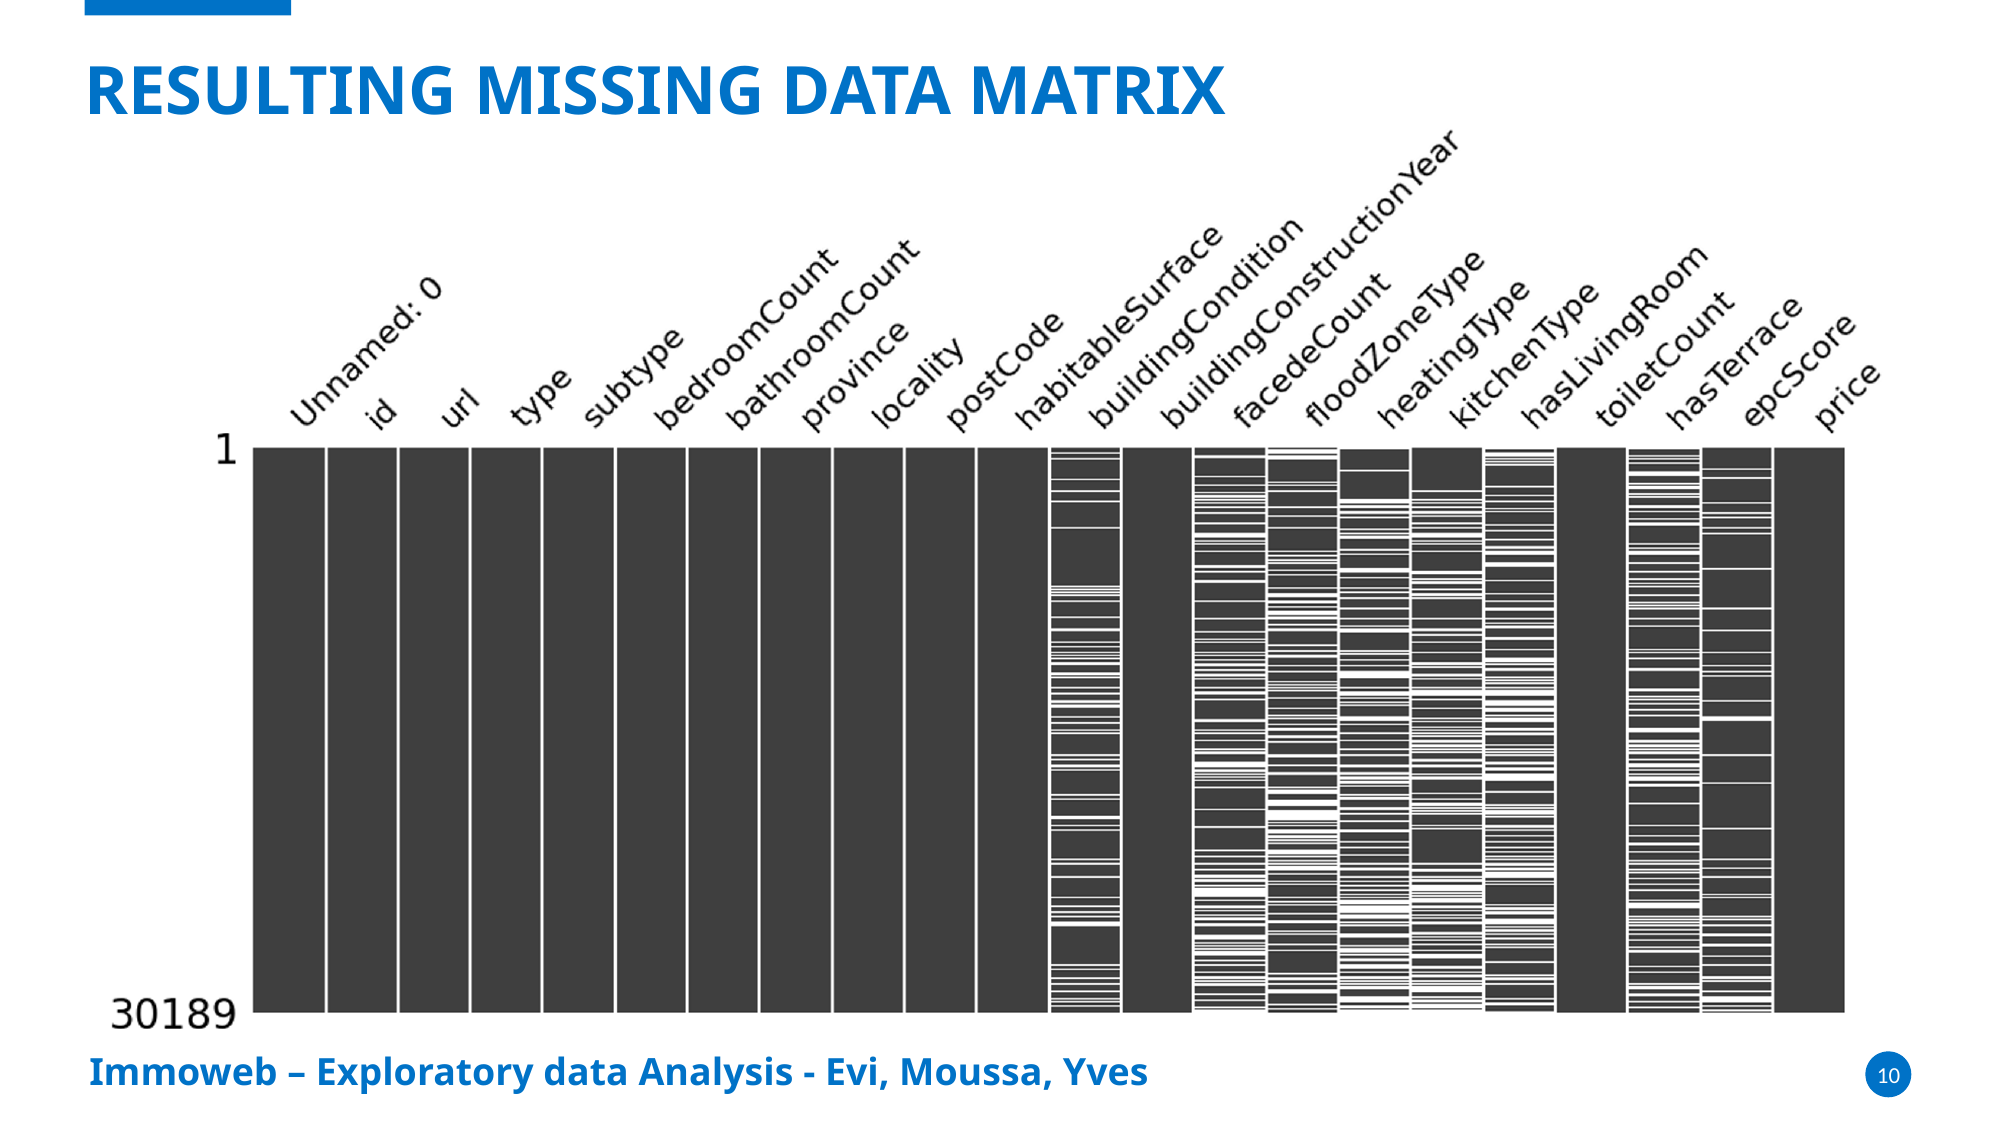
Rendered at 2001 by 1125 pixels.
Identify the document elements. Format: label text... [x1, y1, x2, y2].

title Resulting Missing data matrix [84, 40, 1914, 129]
picture [108, 122, 1893, 1035]
